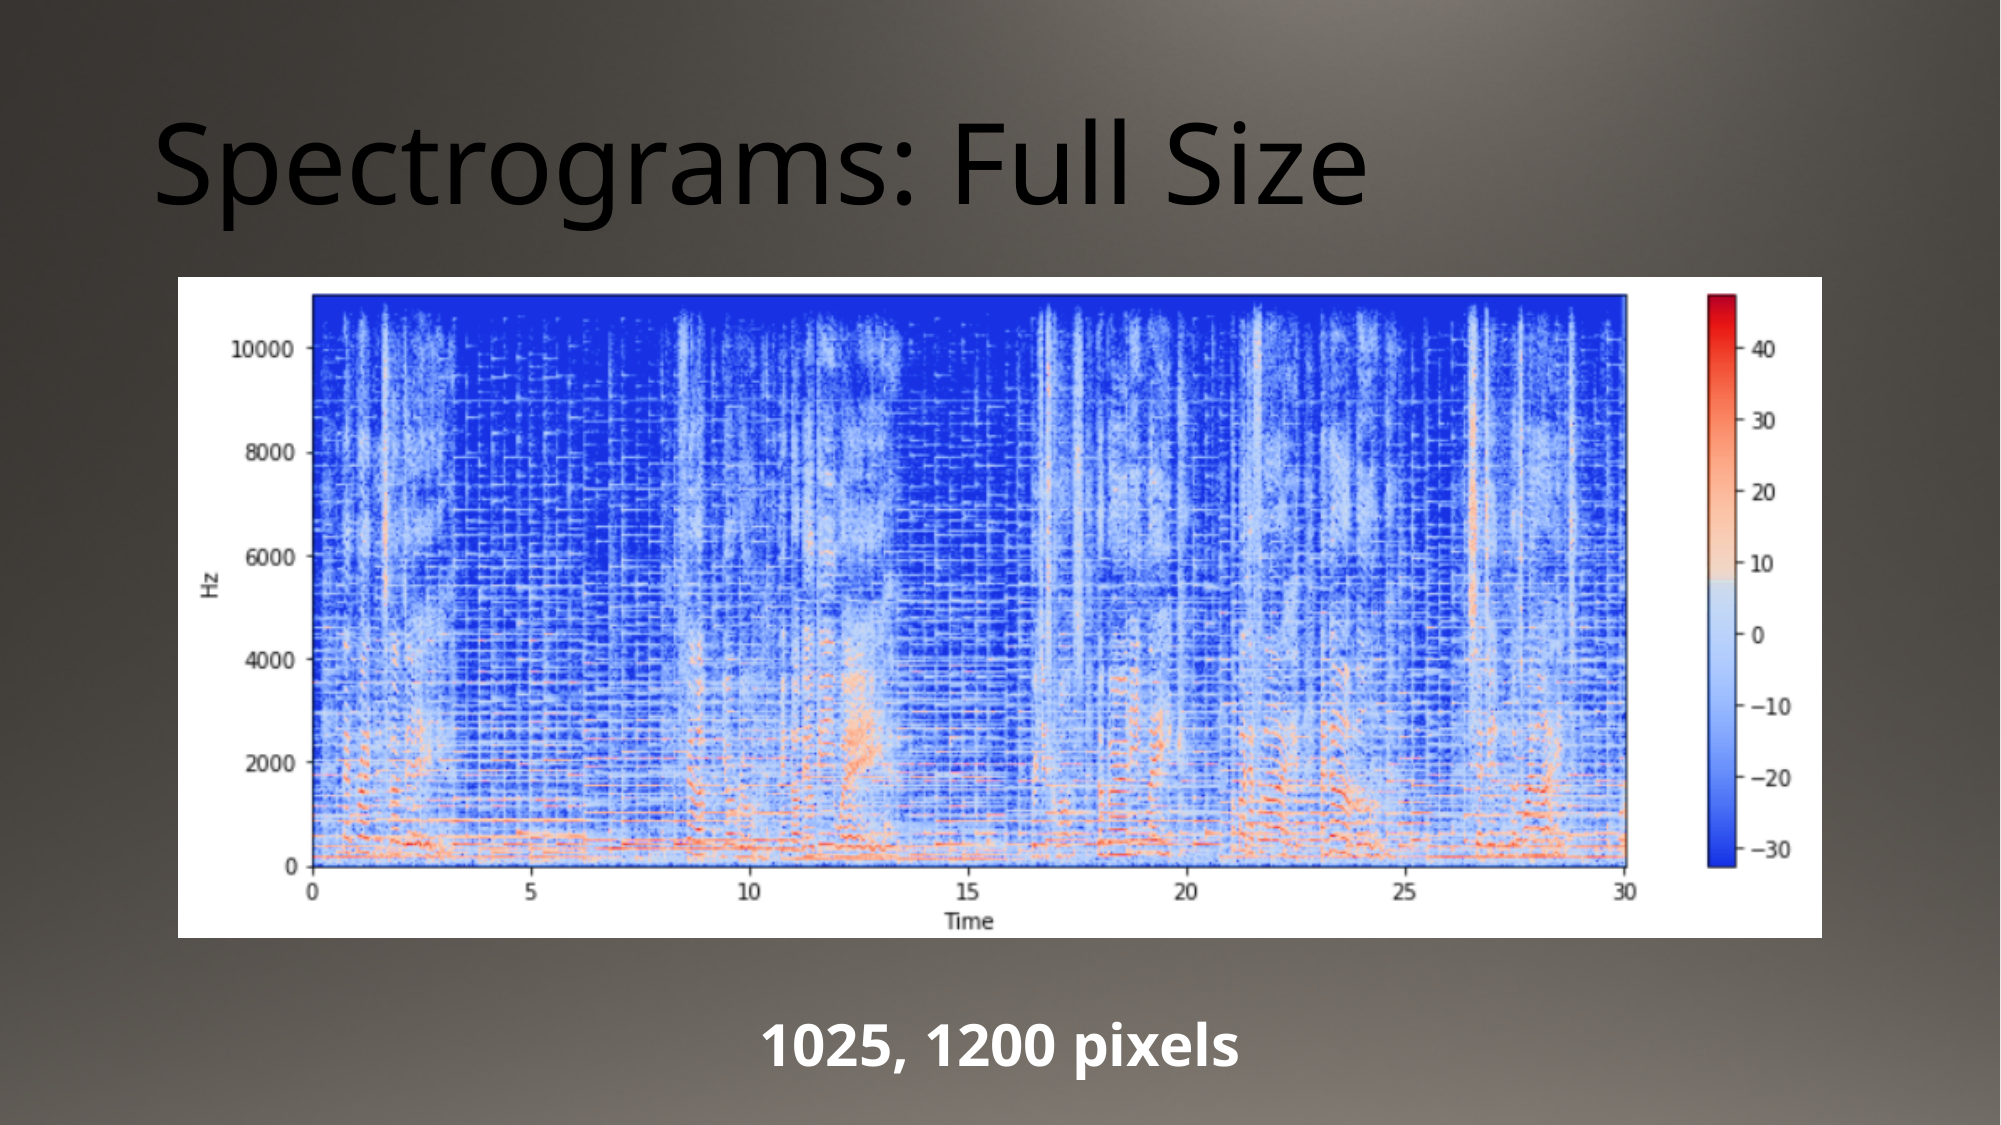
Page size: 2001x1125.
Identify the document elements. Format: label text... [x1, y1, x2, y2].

picture [0, 0, 2001, 1125]
text_box 1025, 1200 pixels [553, 1000, 1447, 1086]
title Spectrograms: Full Size [137, 59, 1863, 278]
